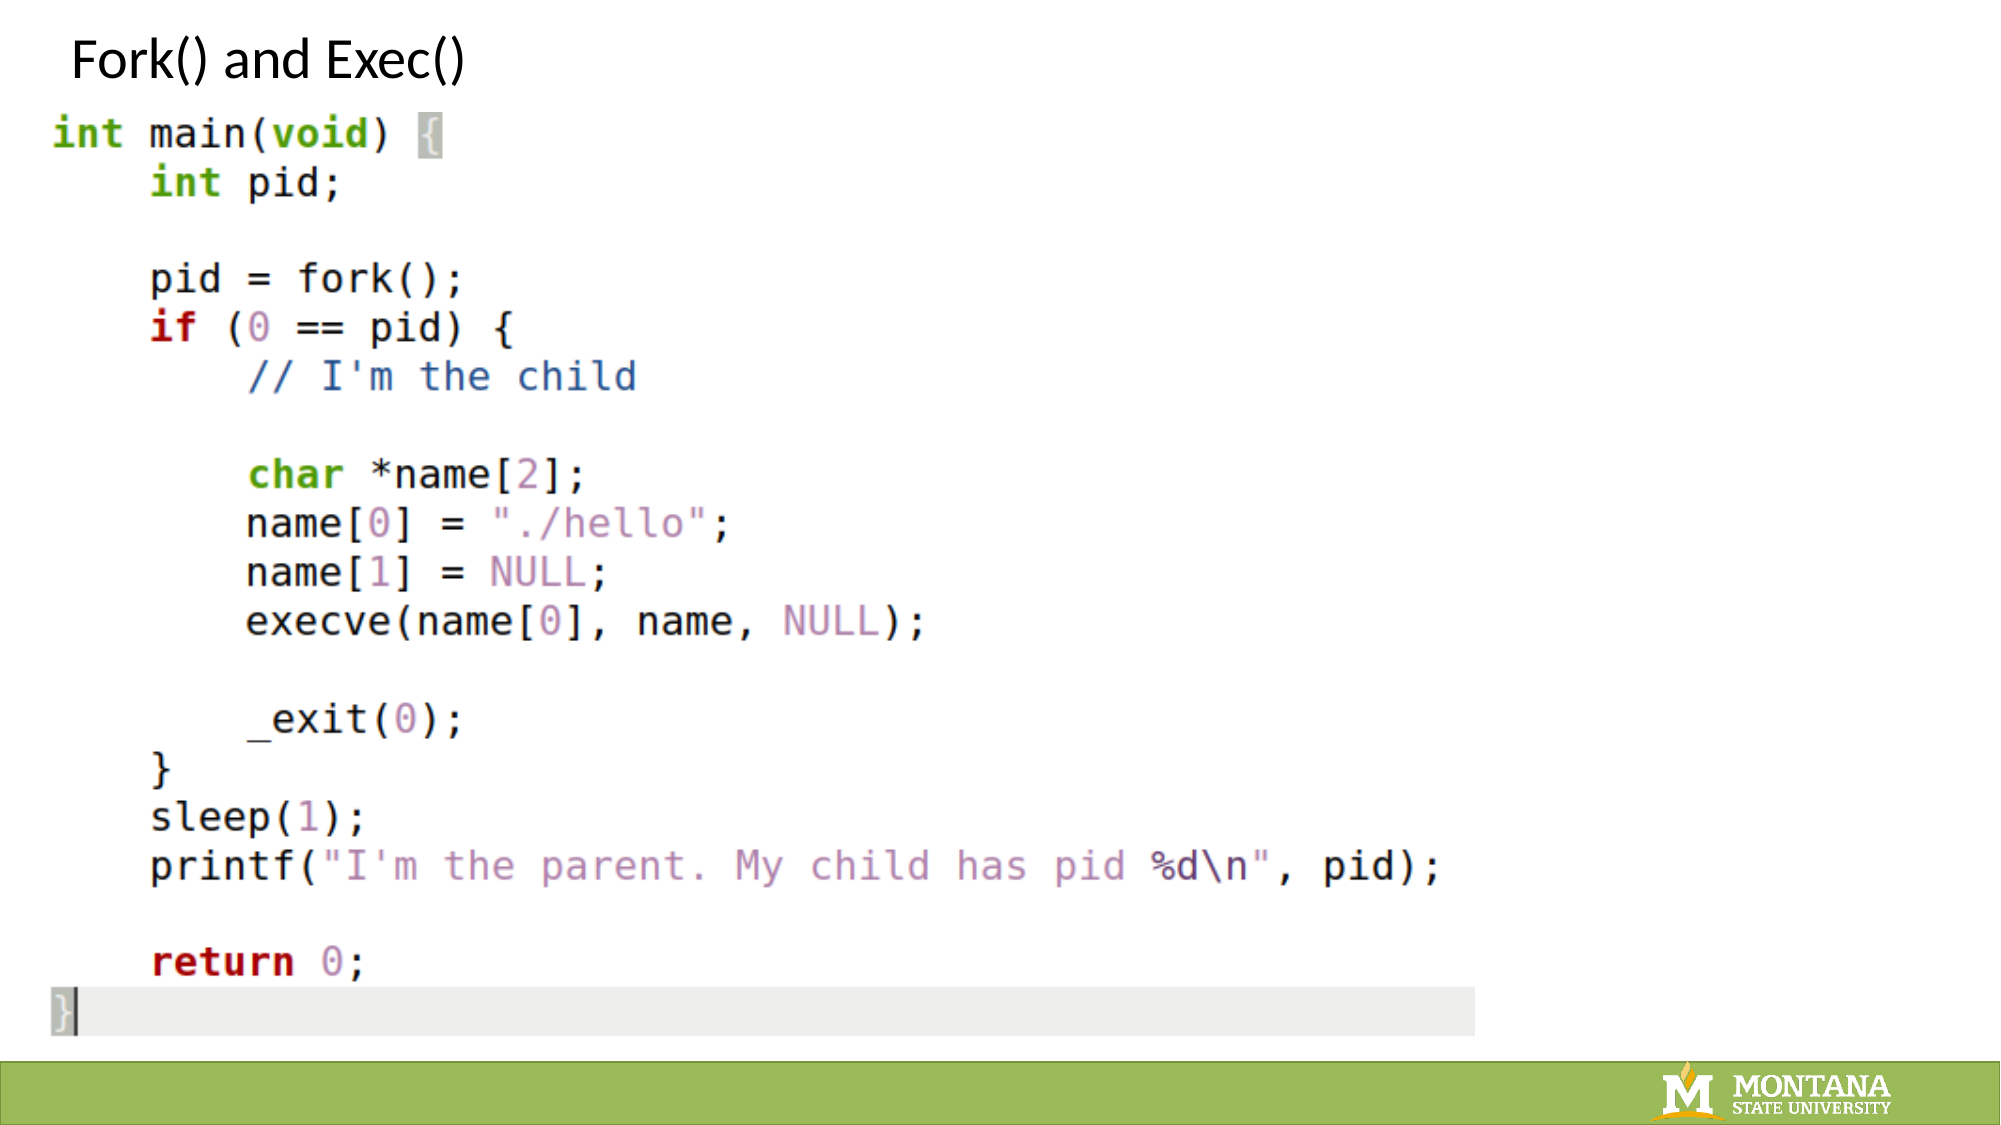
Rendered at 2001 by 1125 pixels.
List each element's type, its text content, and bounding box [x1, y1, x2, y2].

text_box Fork() and Exec() [56, 12, 483, 98]
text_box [1892, 1060, 2000, 1125]
picture [1649, 1060, 1892, 1122]
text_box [0, 1060, 1647, 1125]
picture [49, 112, 1476, 1042]
